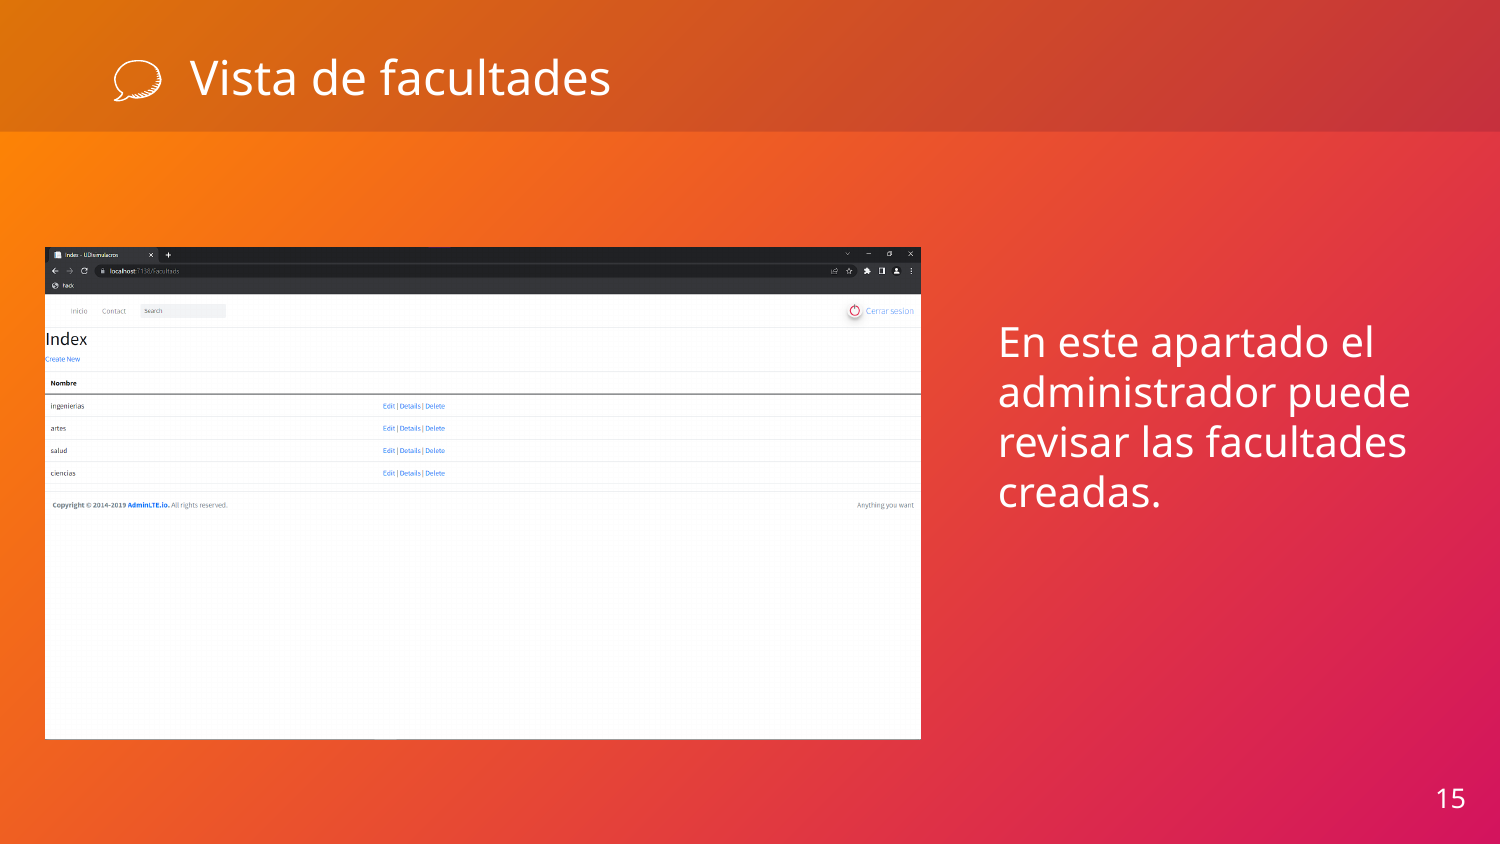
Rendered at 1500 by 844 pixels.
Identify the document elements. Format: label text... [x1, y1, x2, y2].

slide_number ‹#› [1391, 766, 1482, 832]
title Vista de facultades [175, 55, 753, 120]
picture [45, 247, 921, 740]
text_box En este apartado el administrador puede revisar las facultades creadas. [982, 300, 1475, 531]
